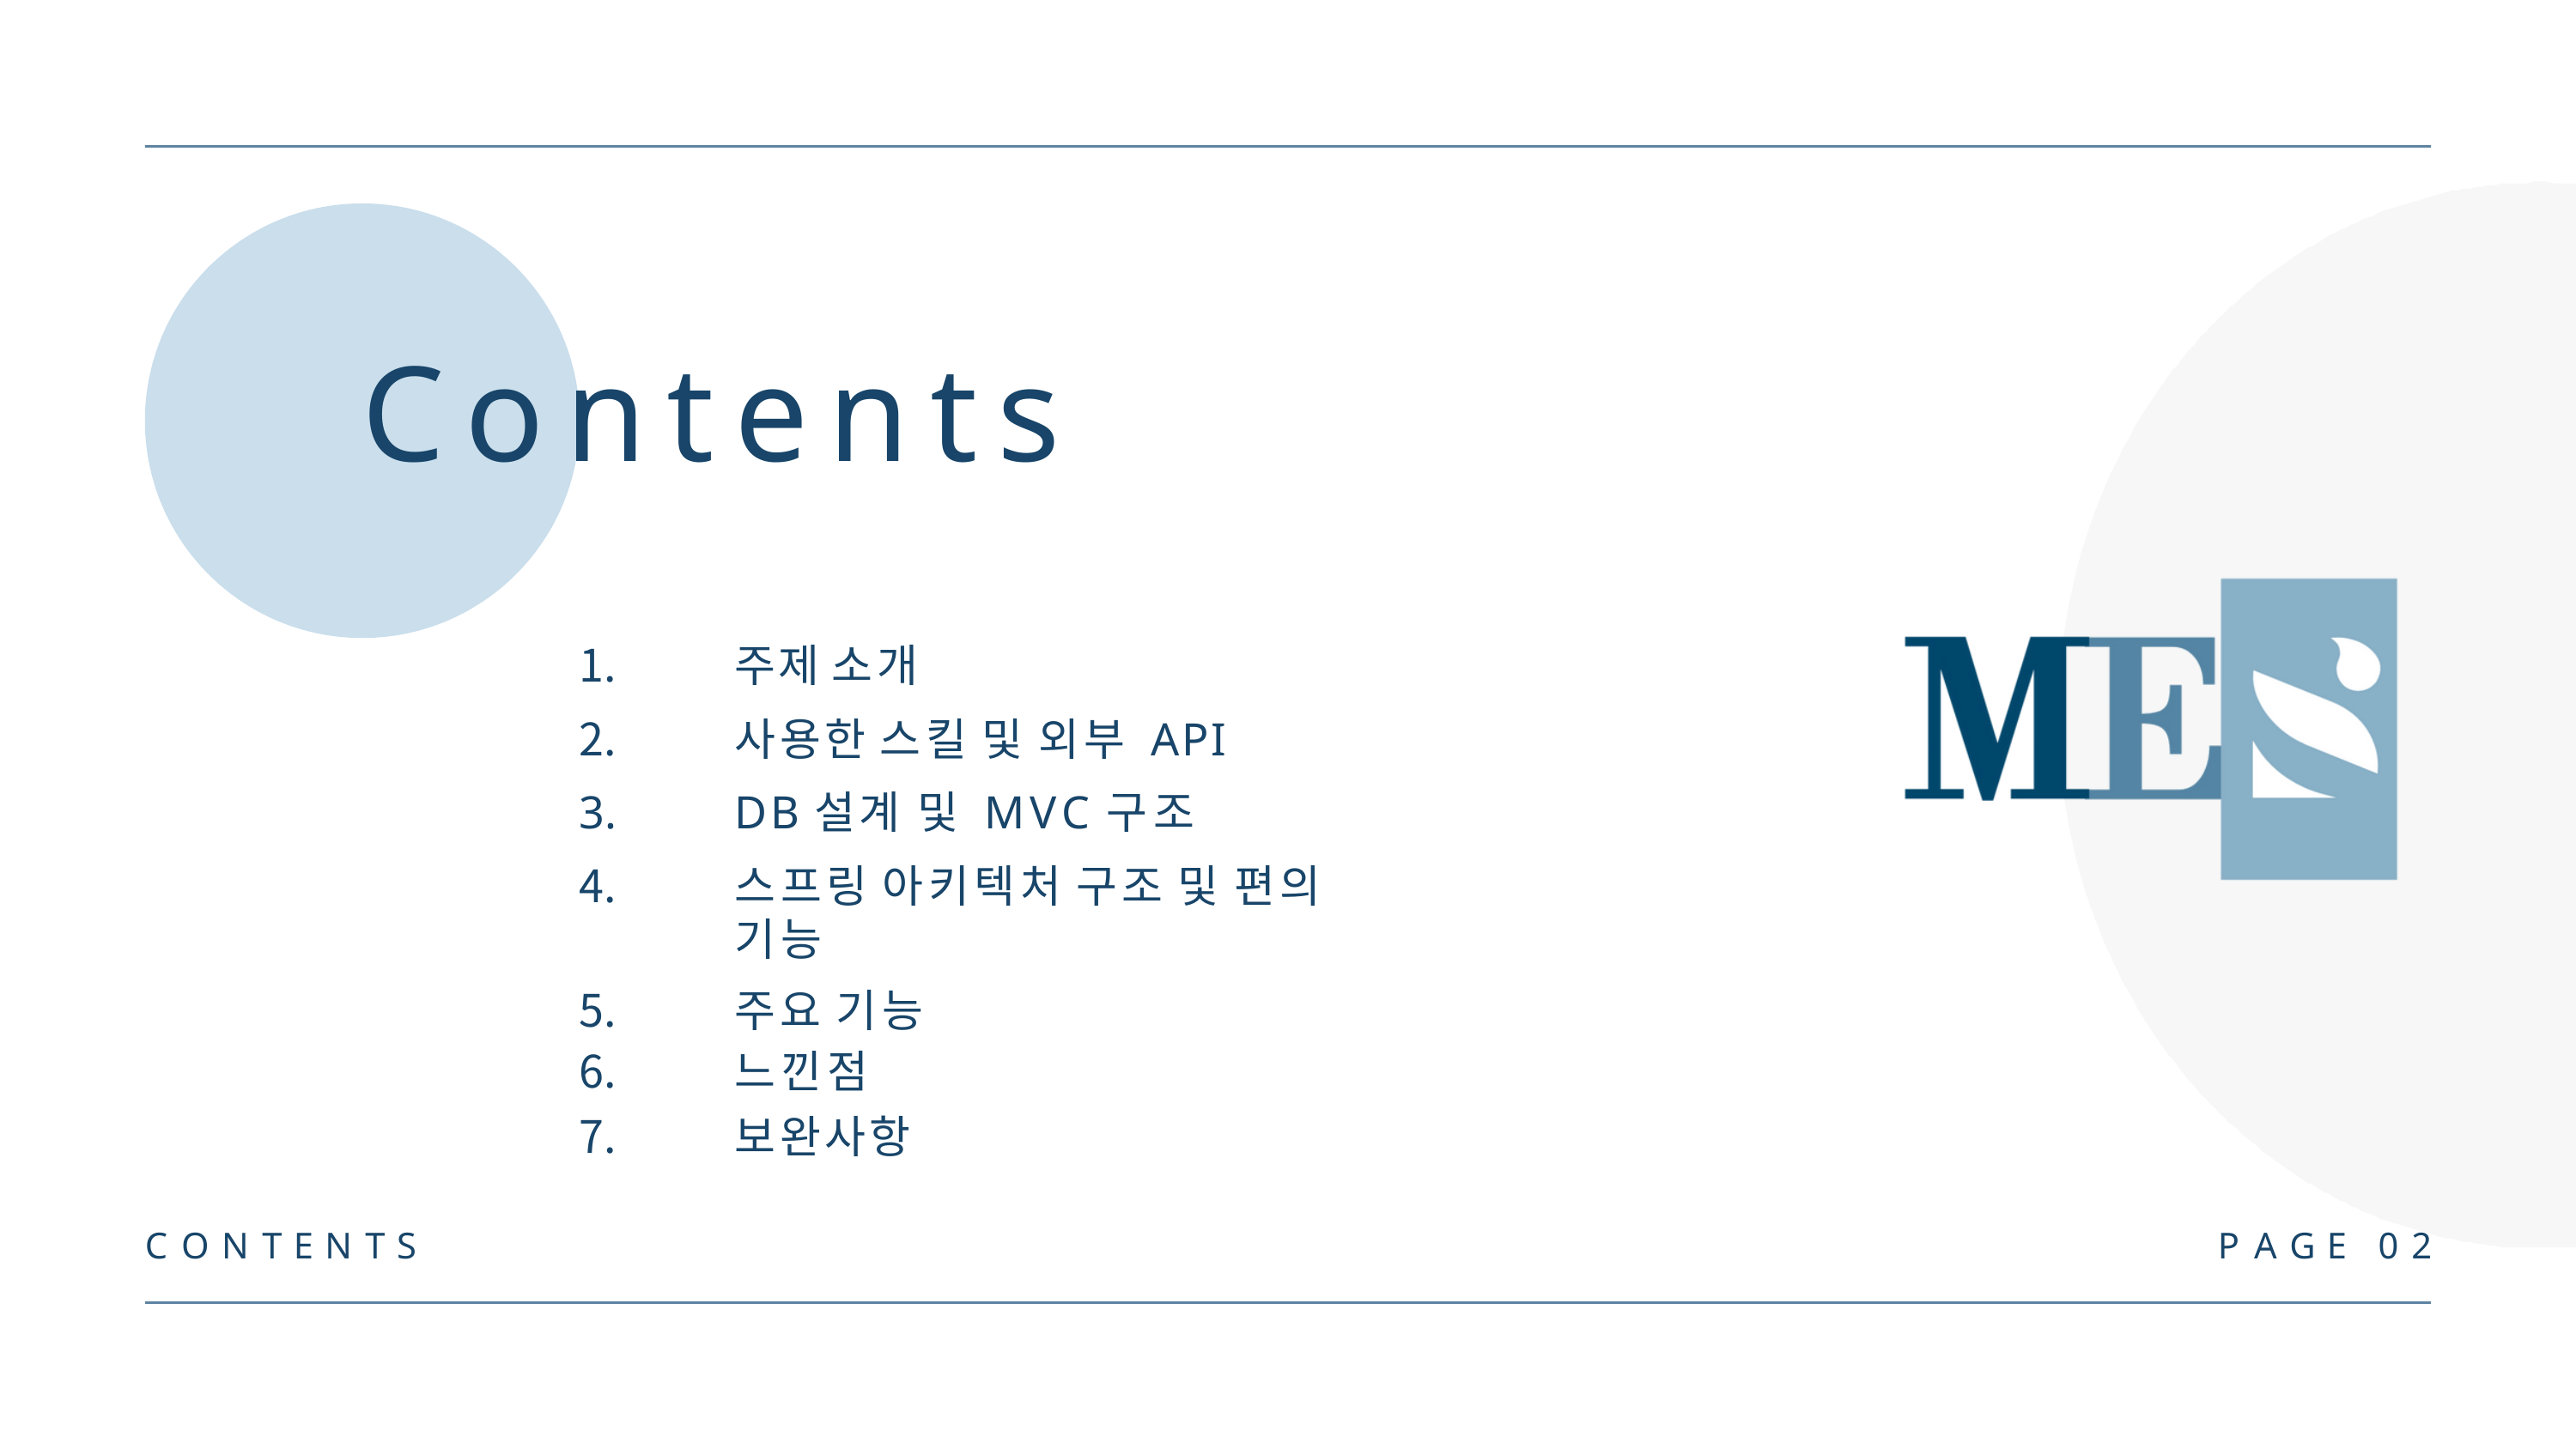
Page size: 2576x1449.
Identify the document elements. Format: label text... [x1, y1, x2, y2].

title Contents [360, 327, 1177, 572]
text_box C O N T E N T S [143, 1221, 419, 1266]
text_box [144, 203, 559, 639]
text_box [1867, 181, 2576, 1248]
text_box 주제 소개 사용한 스킬 및 외부 API DB설계 및 MVC구조 스프링 아키텍처 구조 및 편의 기능 주요 기능 느낀점 보완사항 [577, 615, 1376, 1162]
text_box P A G E 0 2 [2215, 1255, 2433, 1266]
